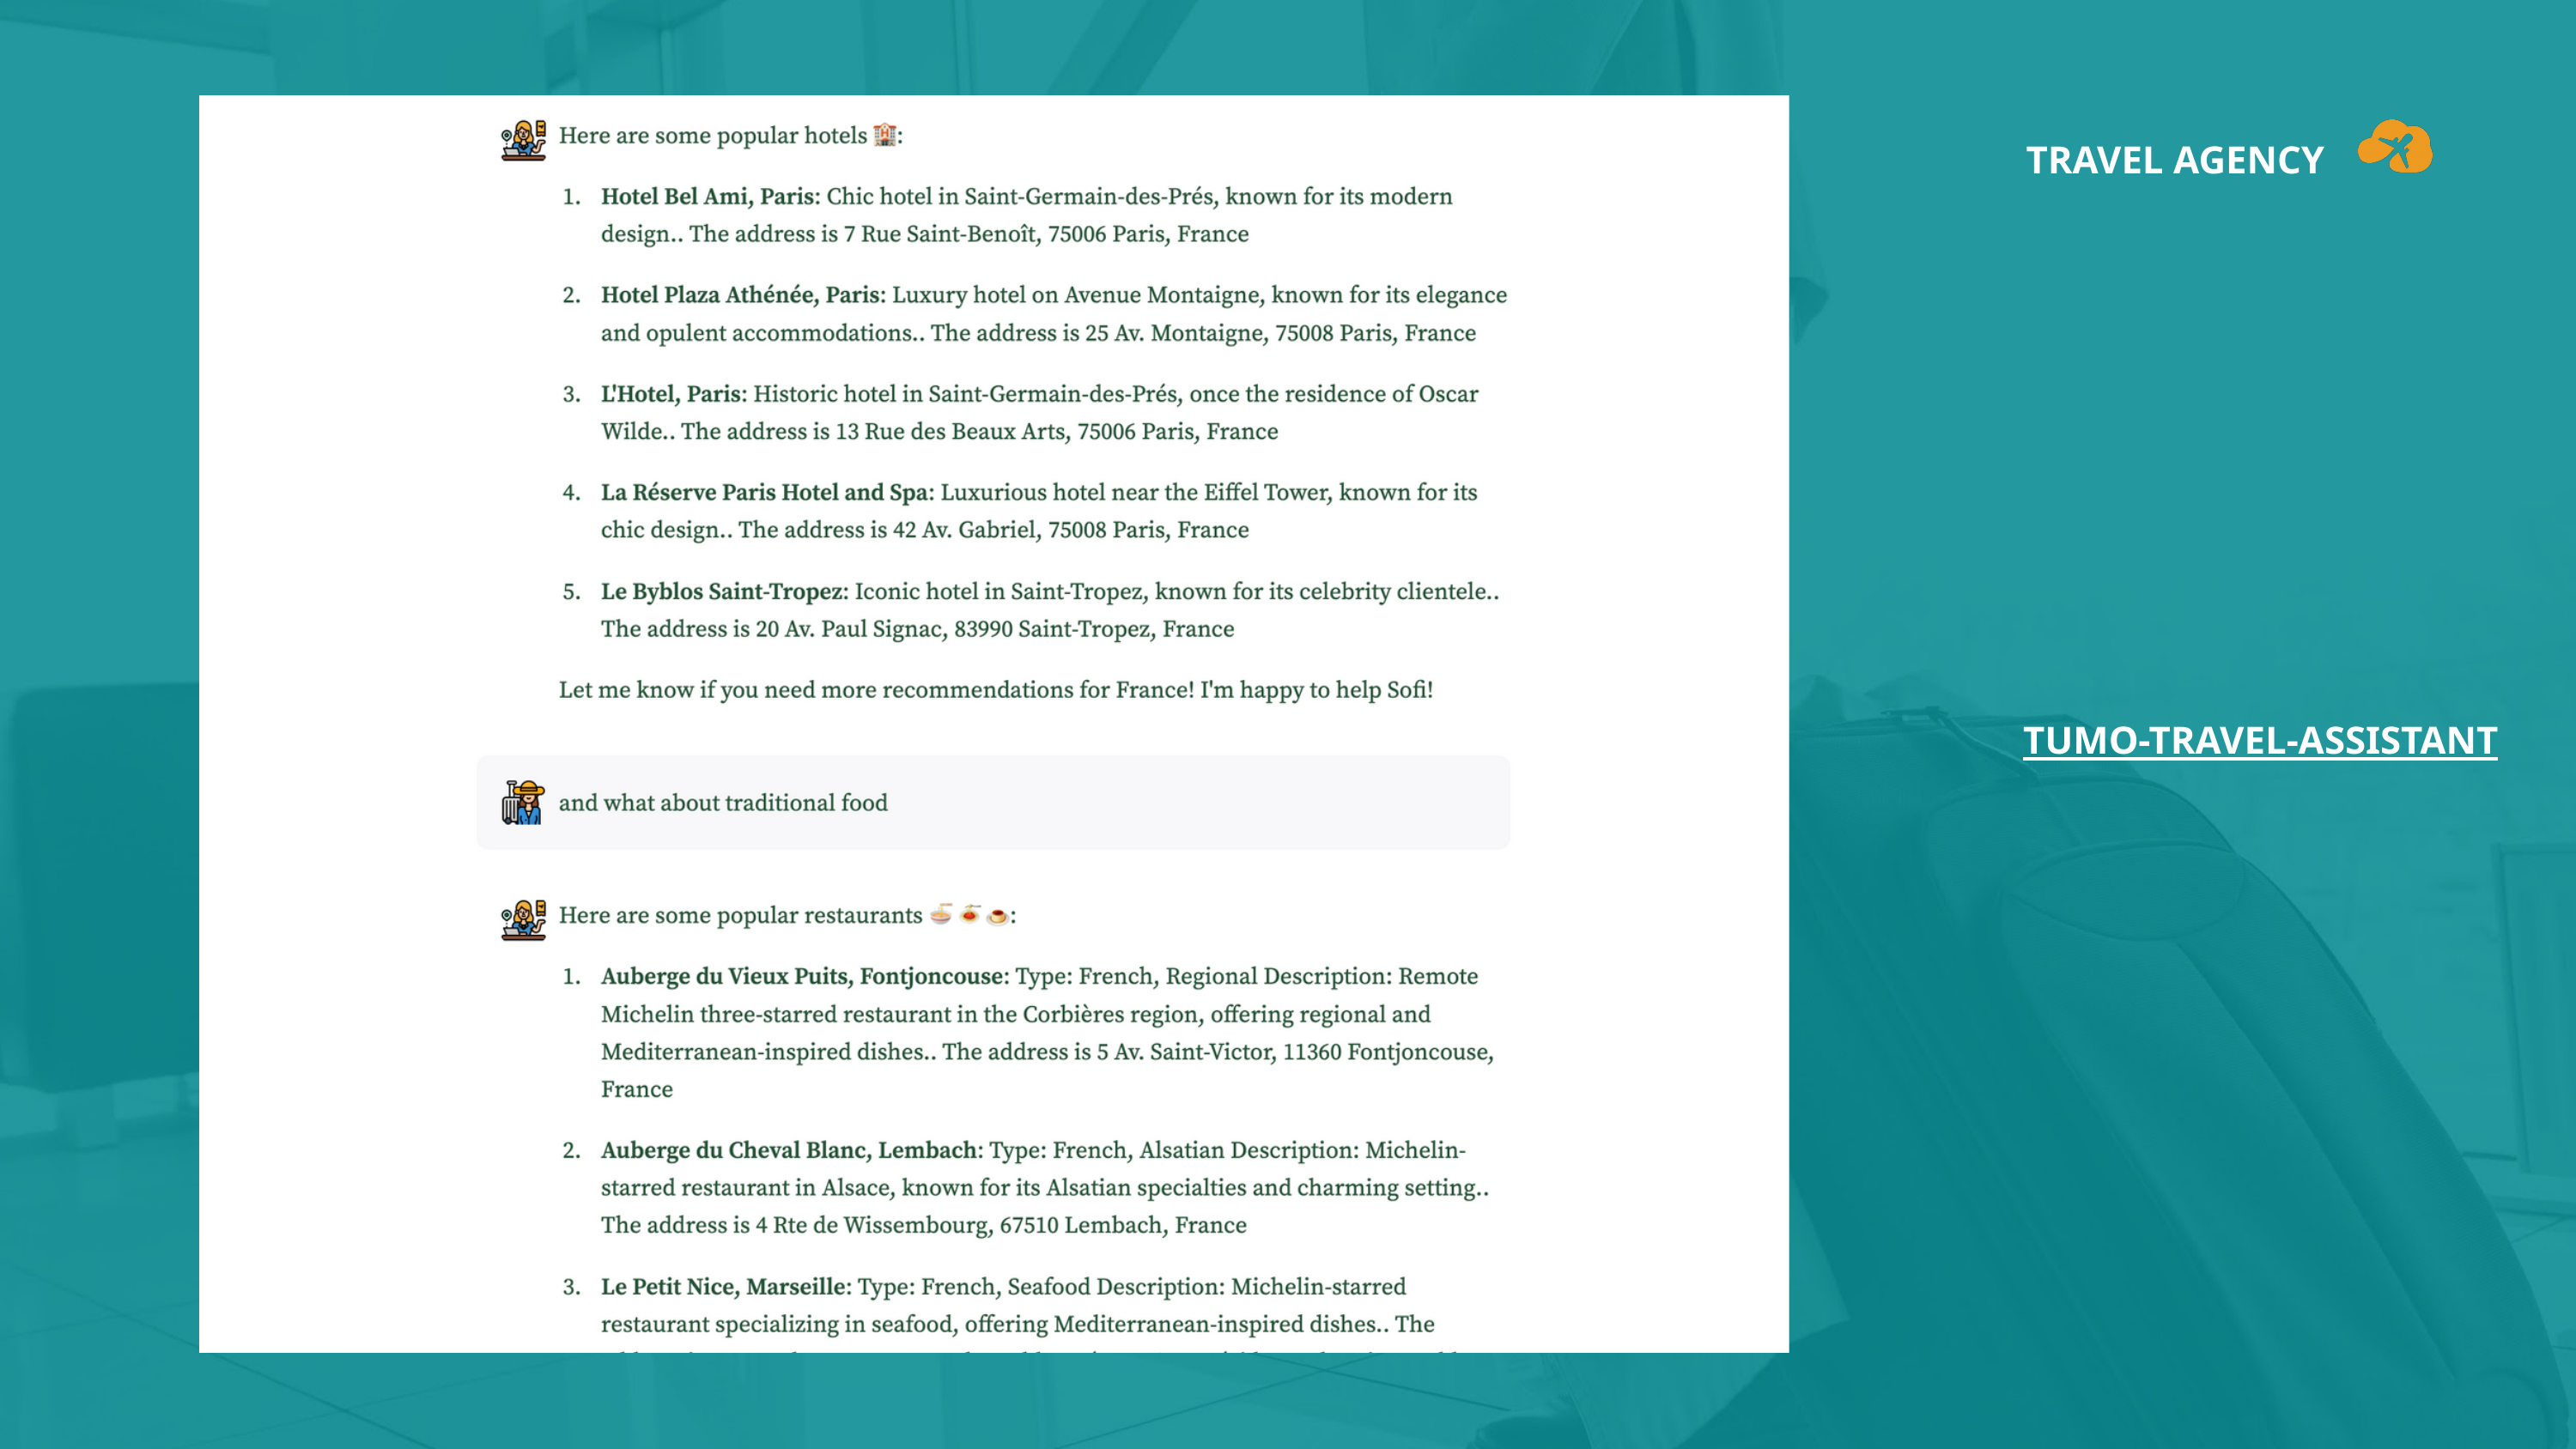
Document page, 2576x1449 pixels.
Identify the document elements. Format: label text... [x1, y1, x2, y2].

text_box TUMO-TRAVEL-ASSISTANT [1905, 696, 2499, 768]
text_box TRAVEL AGENCY [1935, 118, 2325, 182]
picture [198, 95, 1789, 1354]
text_box [2357, 119, 2433, 173]
text_box [0, 0, 2576, 1449]
